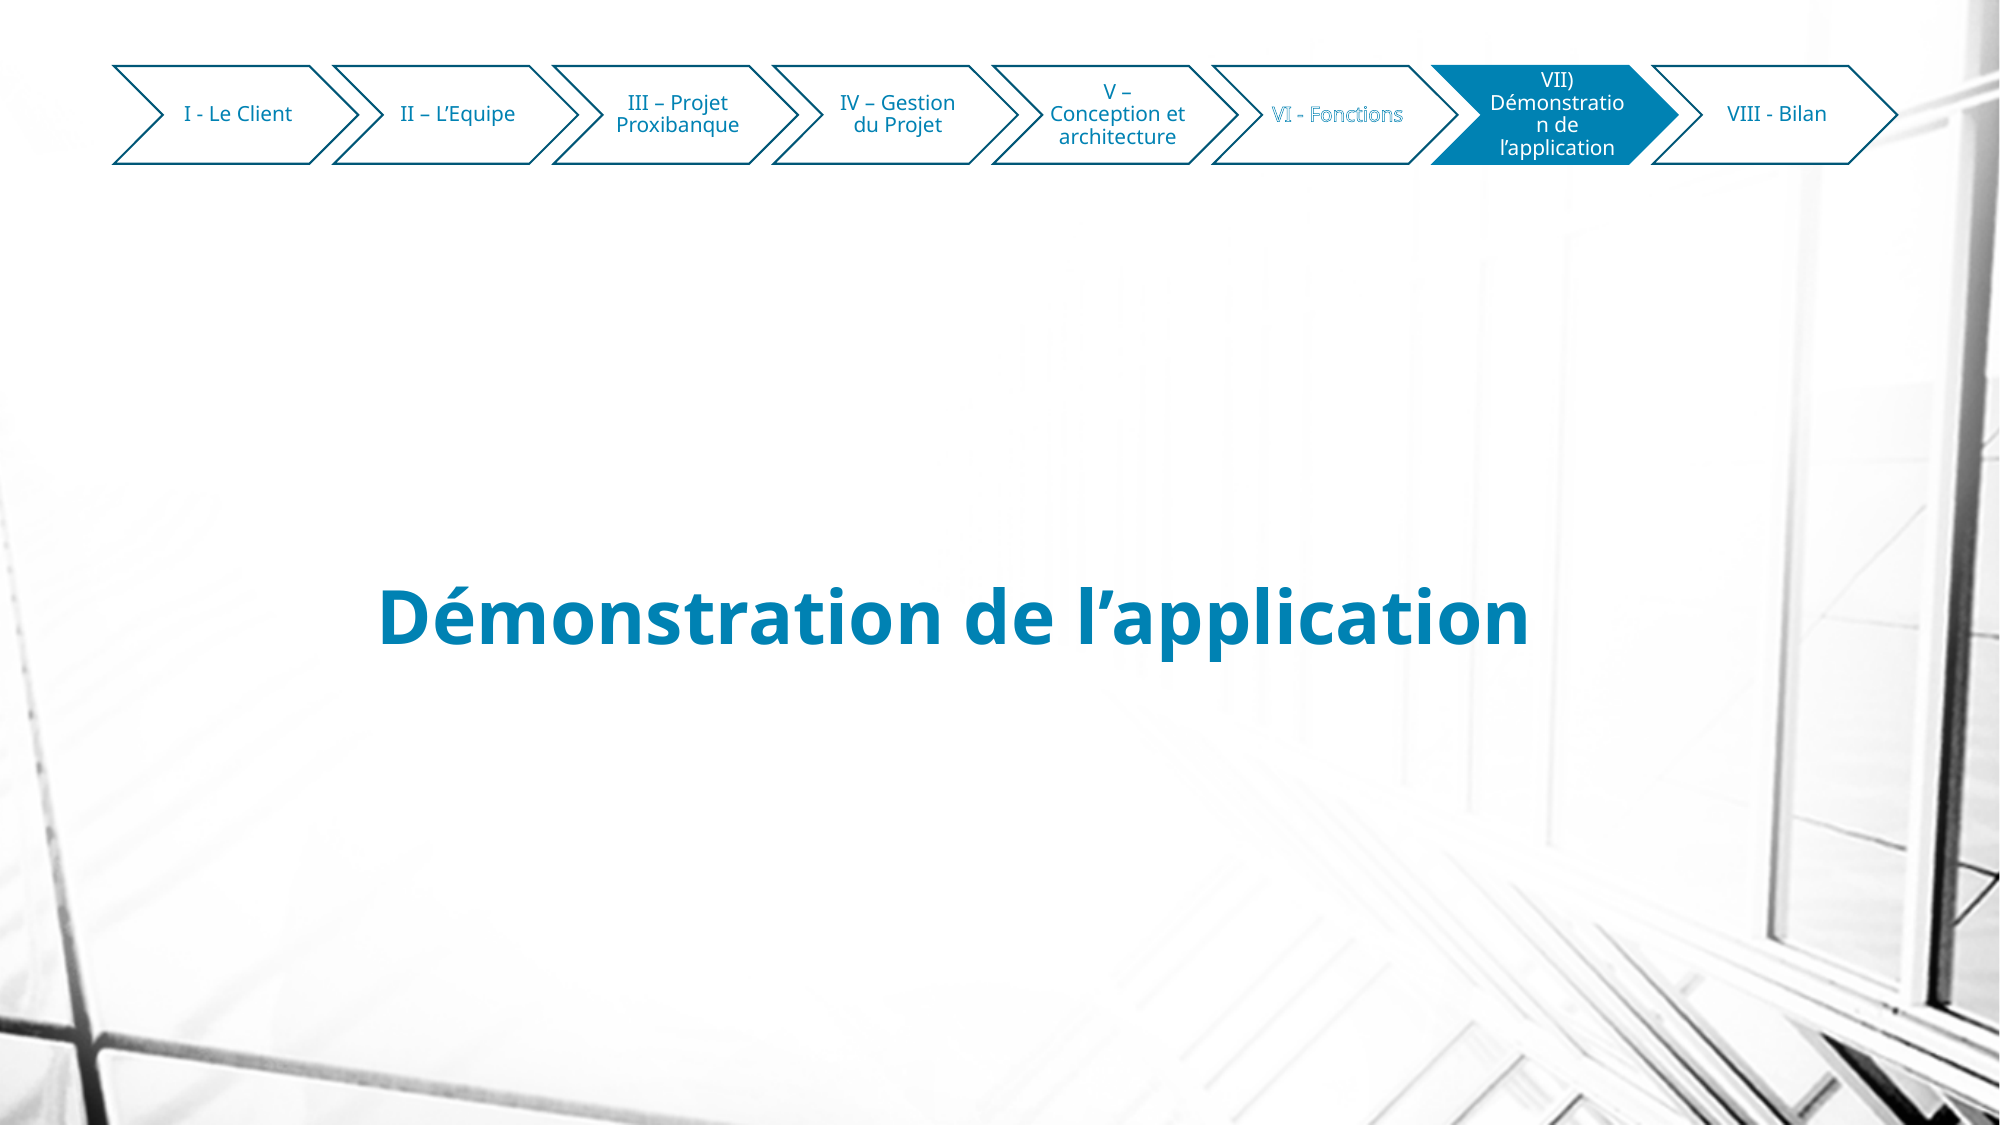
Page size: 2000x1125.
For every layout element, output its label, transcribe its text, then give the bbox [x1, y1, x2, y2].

title Démonstration de l’application [361, 491, 1787, 667]
picture [0, 0, 2000, 1125]
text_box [113, 2, 1898, 227]
